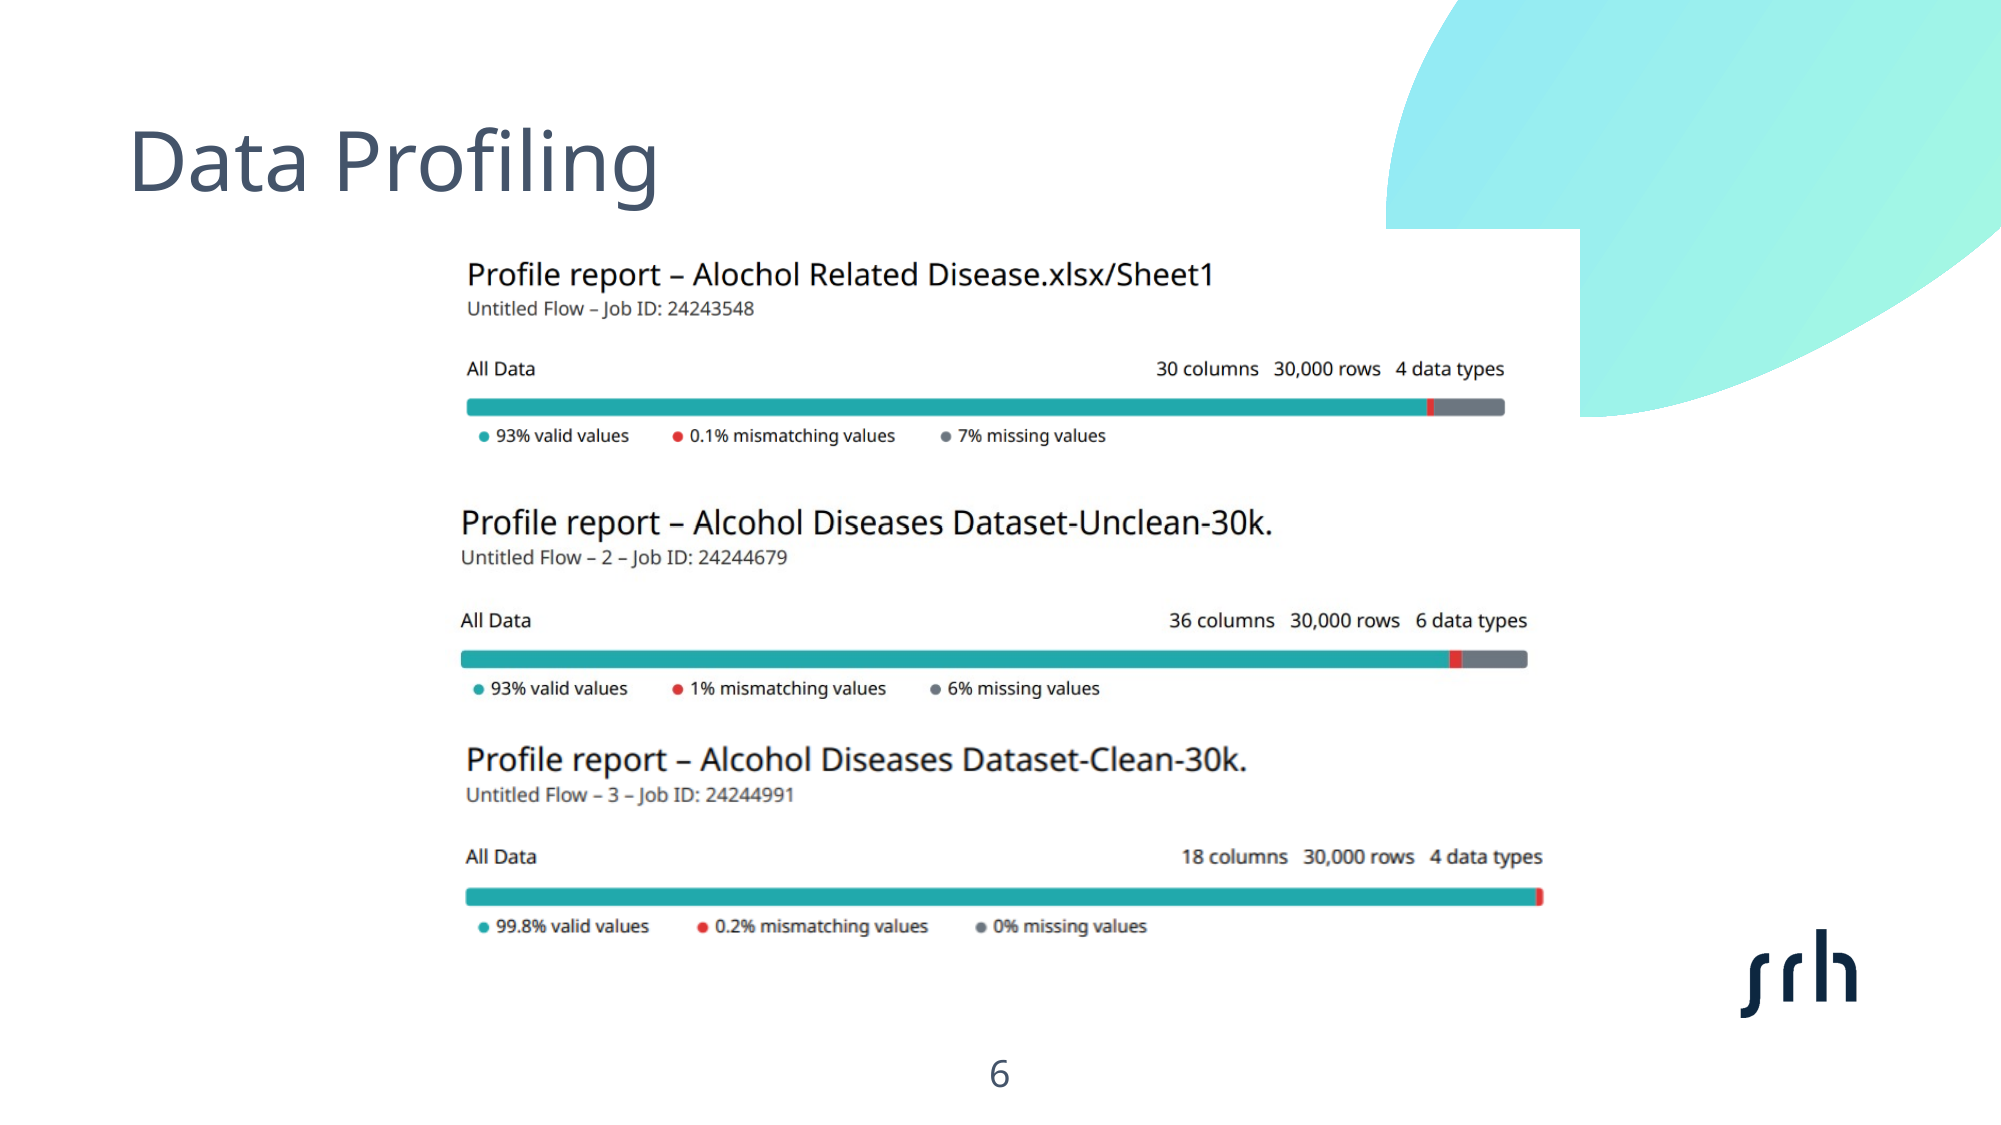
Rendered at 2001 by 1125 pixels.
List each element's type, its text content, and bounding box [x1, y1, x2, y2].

text_box 6 [871, 1042, 1129, 1103]
text_box [1386, 0, 2000, 417]
text_box Data Profiling [107, 120, 1386, 230]
picture [1722, 897, 1875, 1050]
picture [436, 729, 1596, 965]
picture [420, 228, 1580, 480]
picture [445, 496, 1580, 716]
